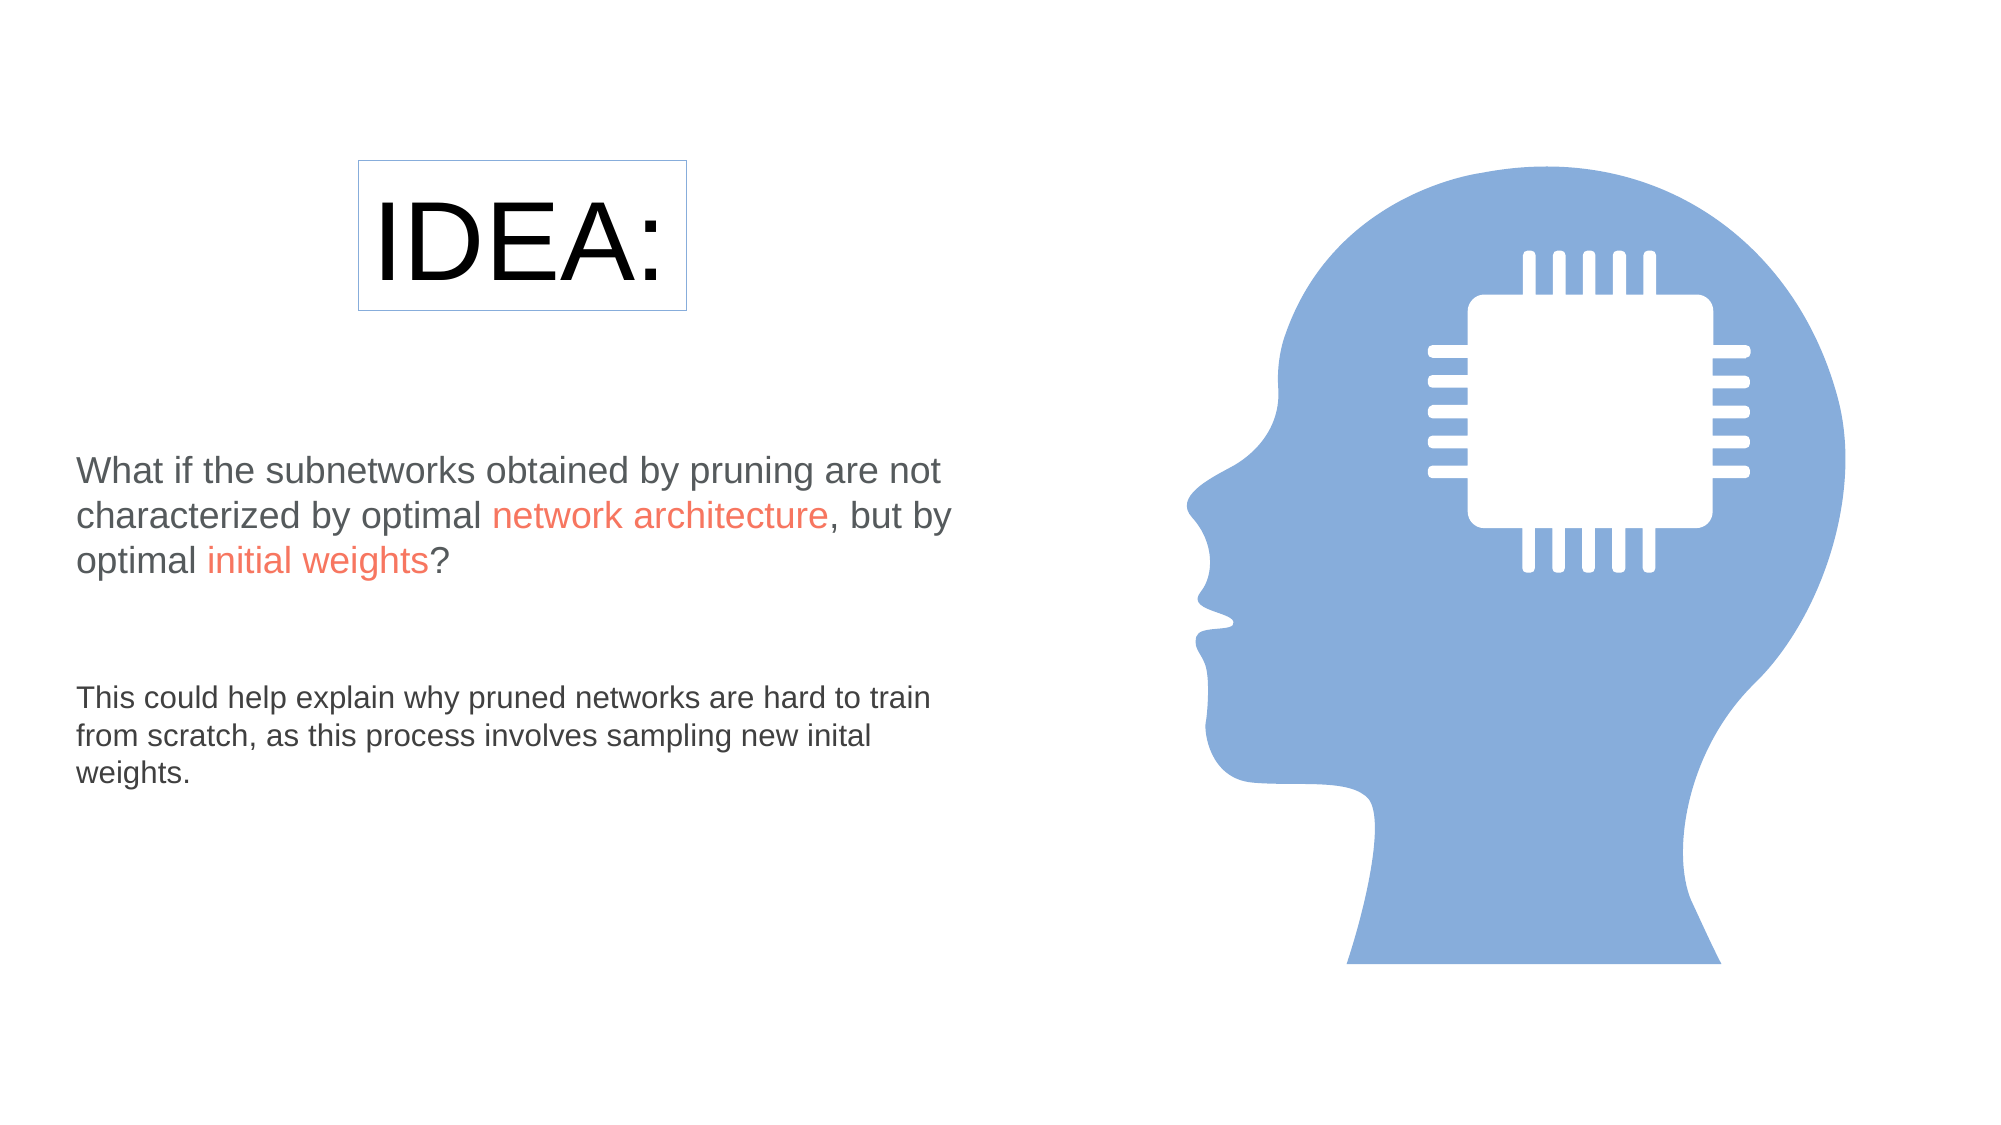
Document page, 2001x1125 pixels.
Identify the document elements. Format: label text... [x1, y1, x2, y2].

text_box What if the subnetworks obtained by pruning are not characterized by optimal network architecture, but by optimal initial weights? [61, 438, 984, 589]
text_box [1180, 160, 1850, 965]
text_box IDEA: [358, 160, 687, 311]
text_box This could help explain why pruned networks are hard to train from scratch, as this process involves sampling new inital weights. [61, 670, 1008, 798]
